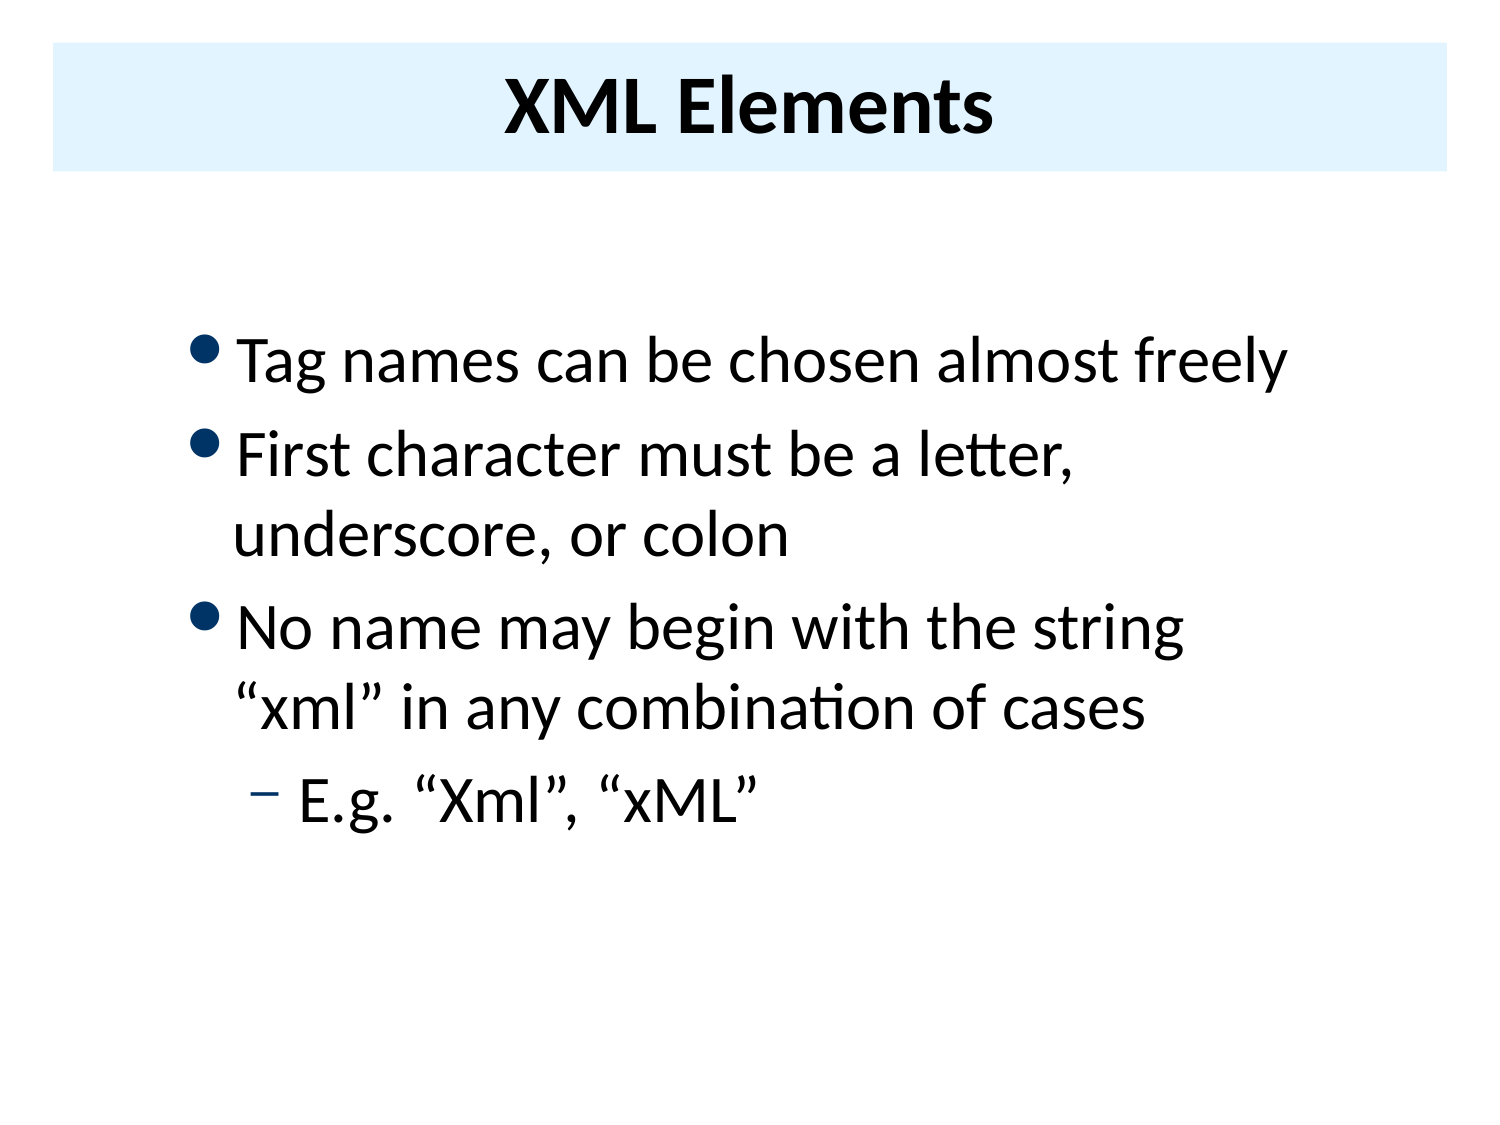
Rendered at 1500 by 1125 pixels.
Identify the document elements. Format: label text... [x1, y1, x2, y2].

title XML Elements [53, 42, 1447, 172]
list Tag names can be chosen almost freely First character must be a letter, underscore, or colon No name may begin with the string “xml” in any combination of cases E.g. “Xml”, “xML” [171, 308, 1365, 965]
